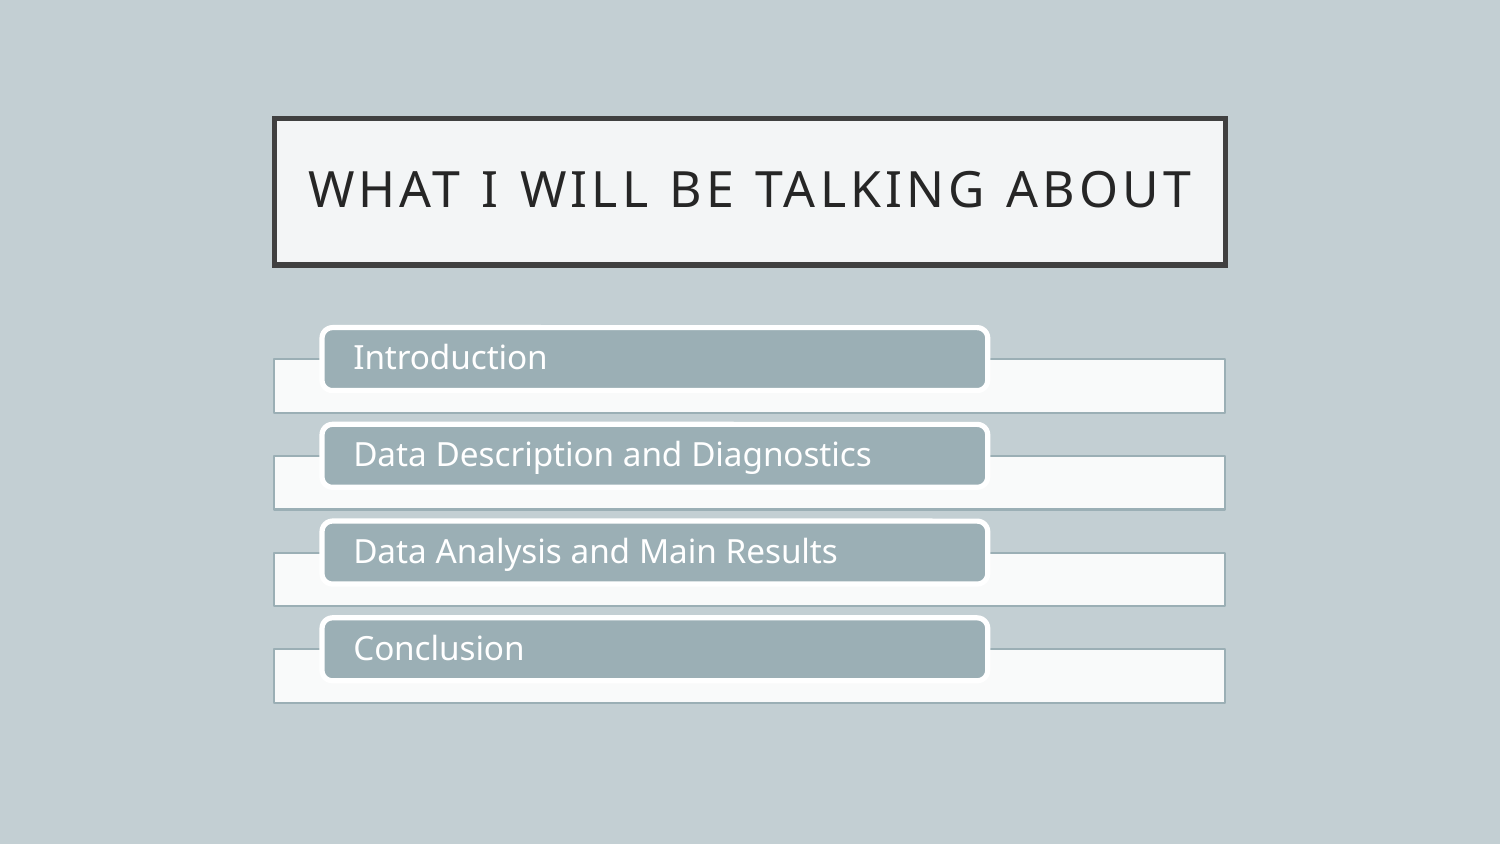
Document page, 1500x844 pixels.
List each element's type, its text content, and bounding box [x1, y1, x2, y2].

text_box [274, 324, 1226, 707]
title What I Will Be Talking About [272, 116, 1228, 268]
